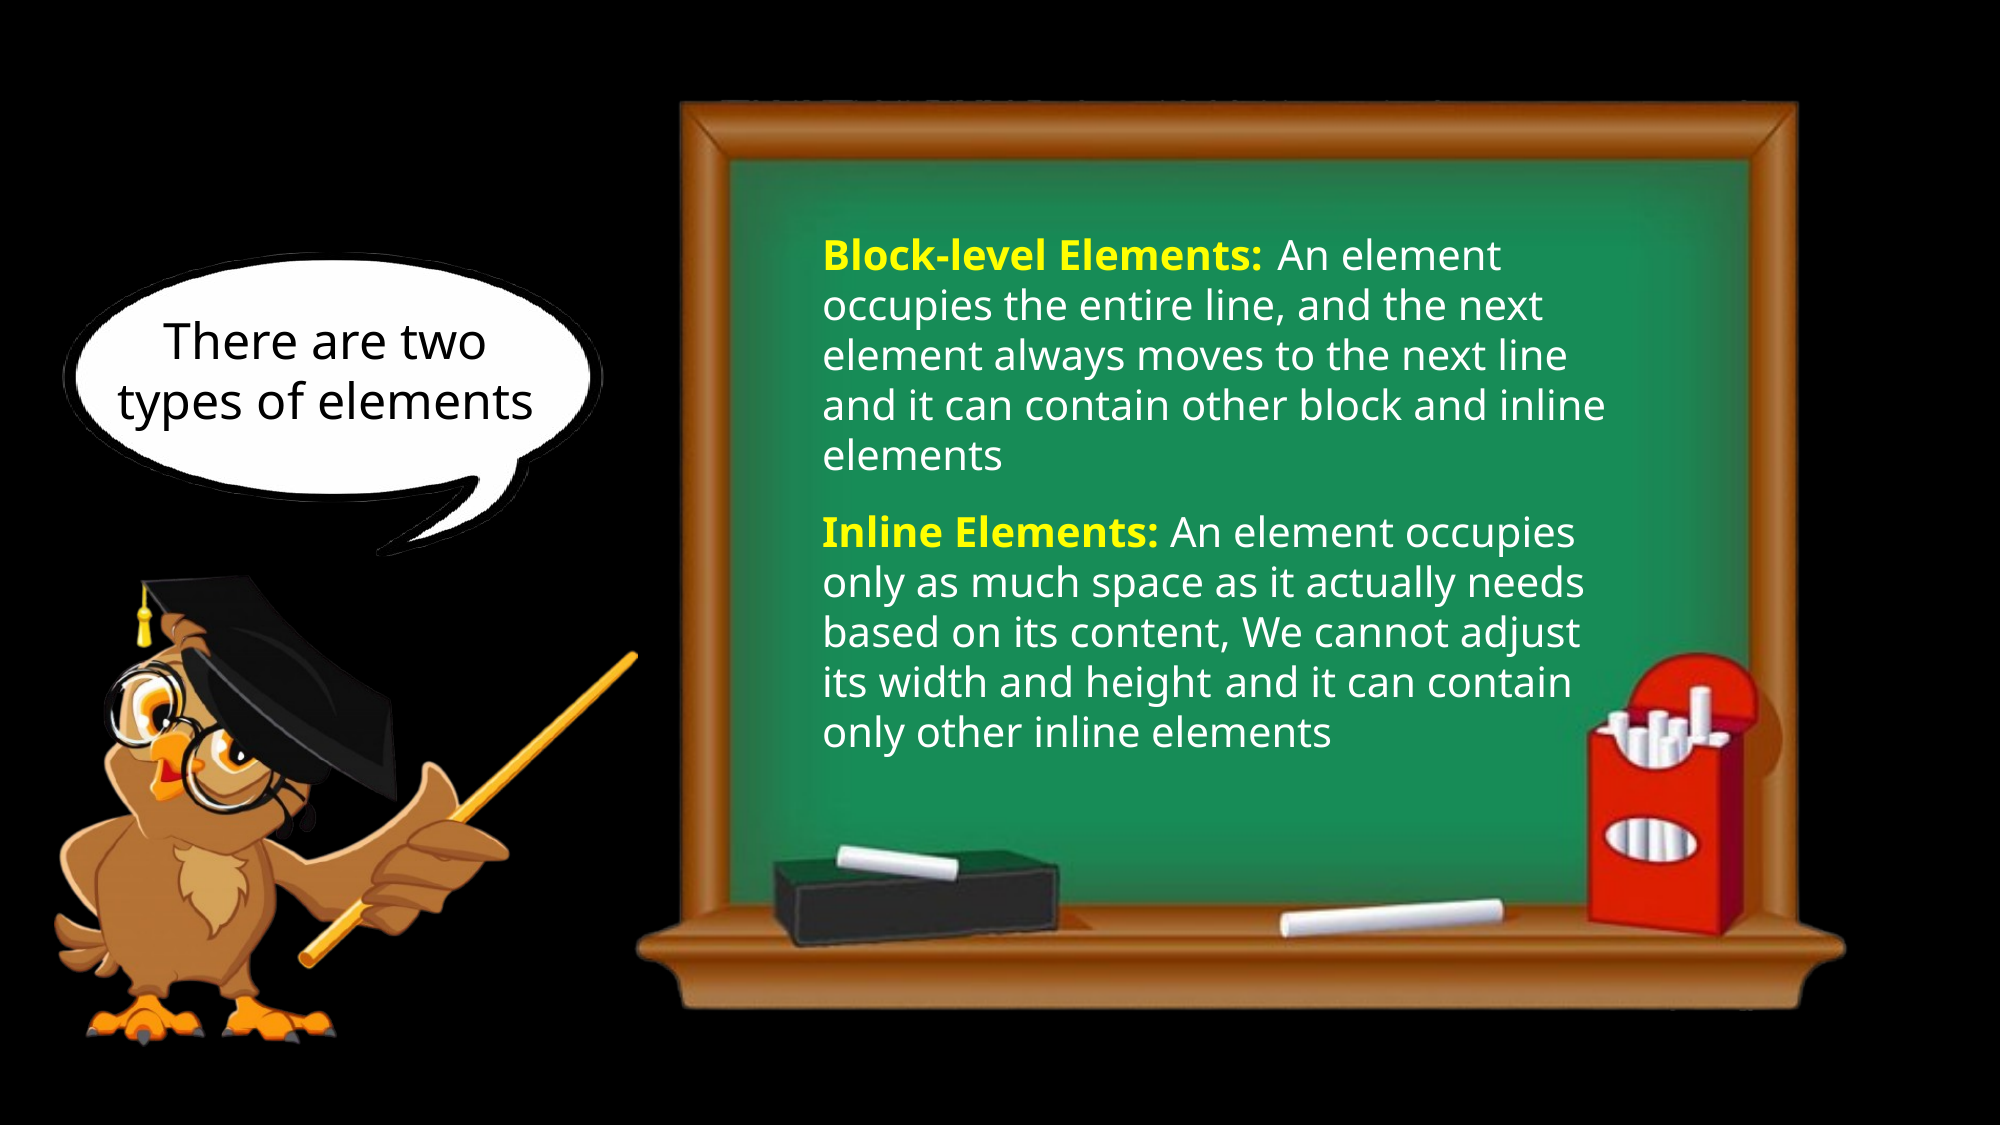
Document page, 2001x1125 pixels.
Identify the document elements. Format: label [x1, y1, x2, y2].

picture [0, 86, 1861, 1047]
